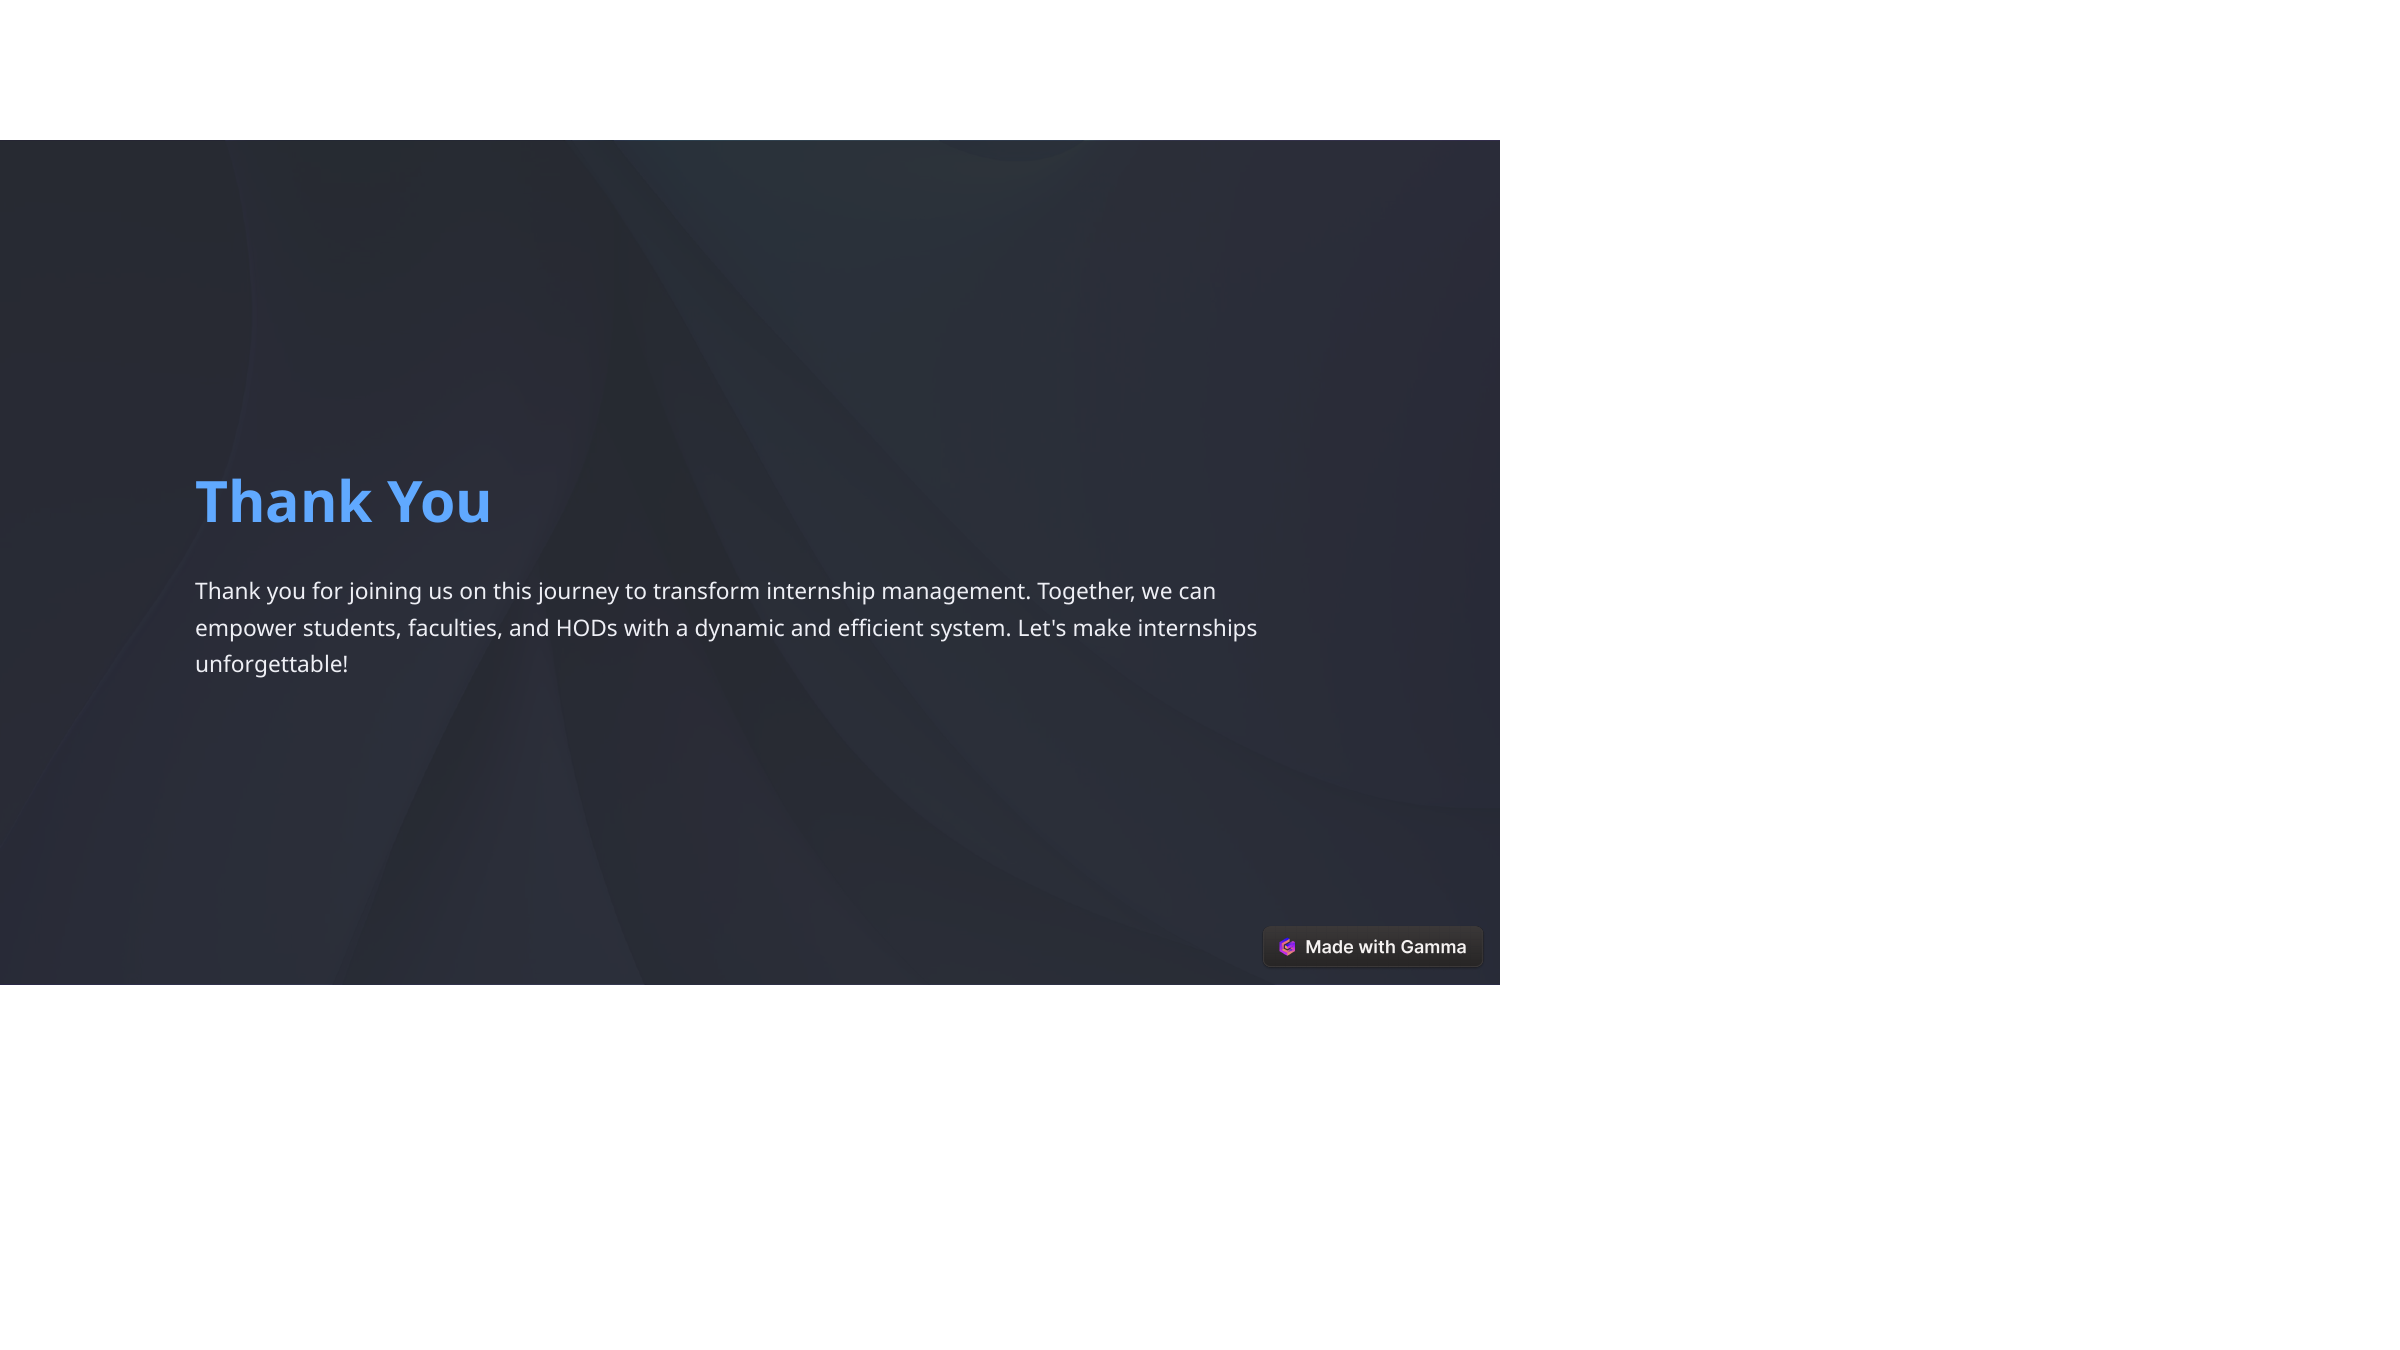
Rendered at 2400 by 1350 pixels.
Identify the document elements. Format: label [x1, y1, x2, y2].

picture [0, 140, 1500, 985]
